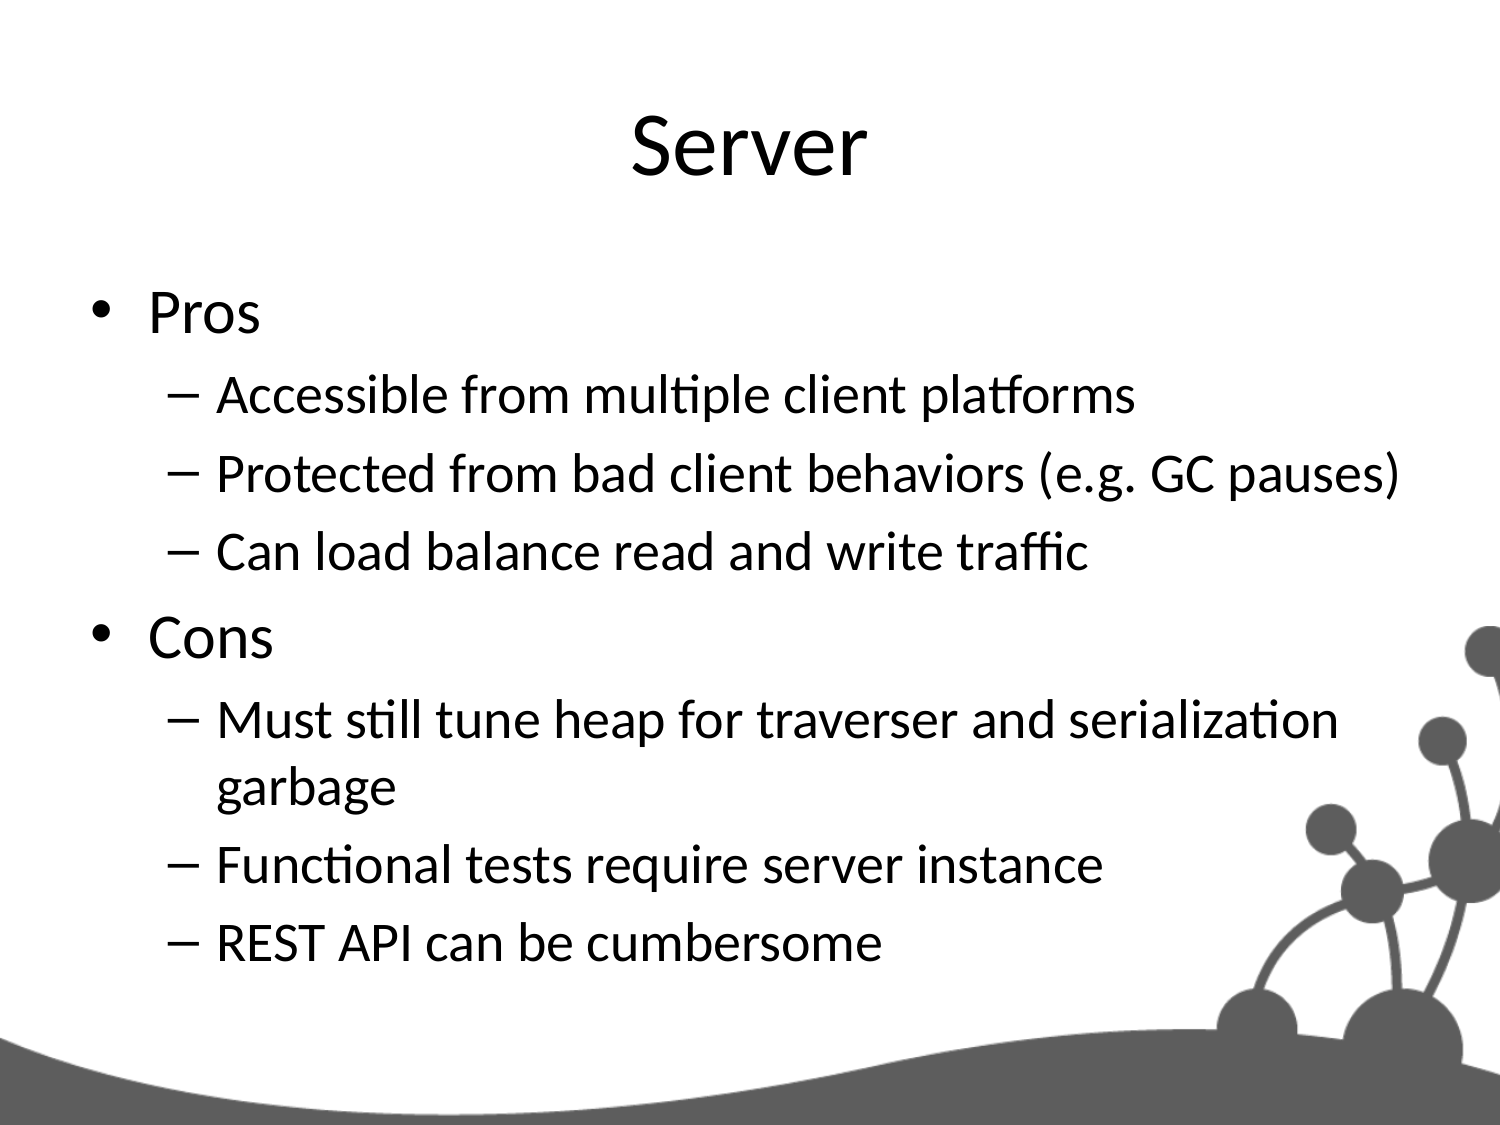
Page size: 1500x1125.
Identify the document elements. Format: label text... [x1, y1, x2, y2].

list Pros Accessible from multiple client platforms Protected from bad client behaviors (e.g. GC pauses) Can load balance read and write traffic Cons Must still tune heap for traverser and serialization garbage Functional tests require server instance REST API can be cumbersome [75, 262, 1425, 1005]
title Server [75, 45, 1425, 233]
